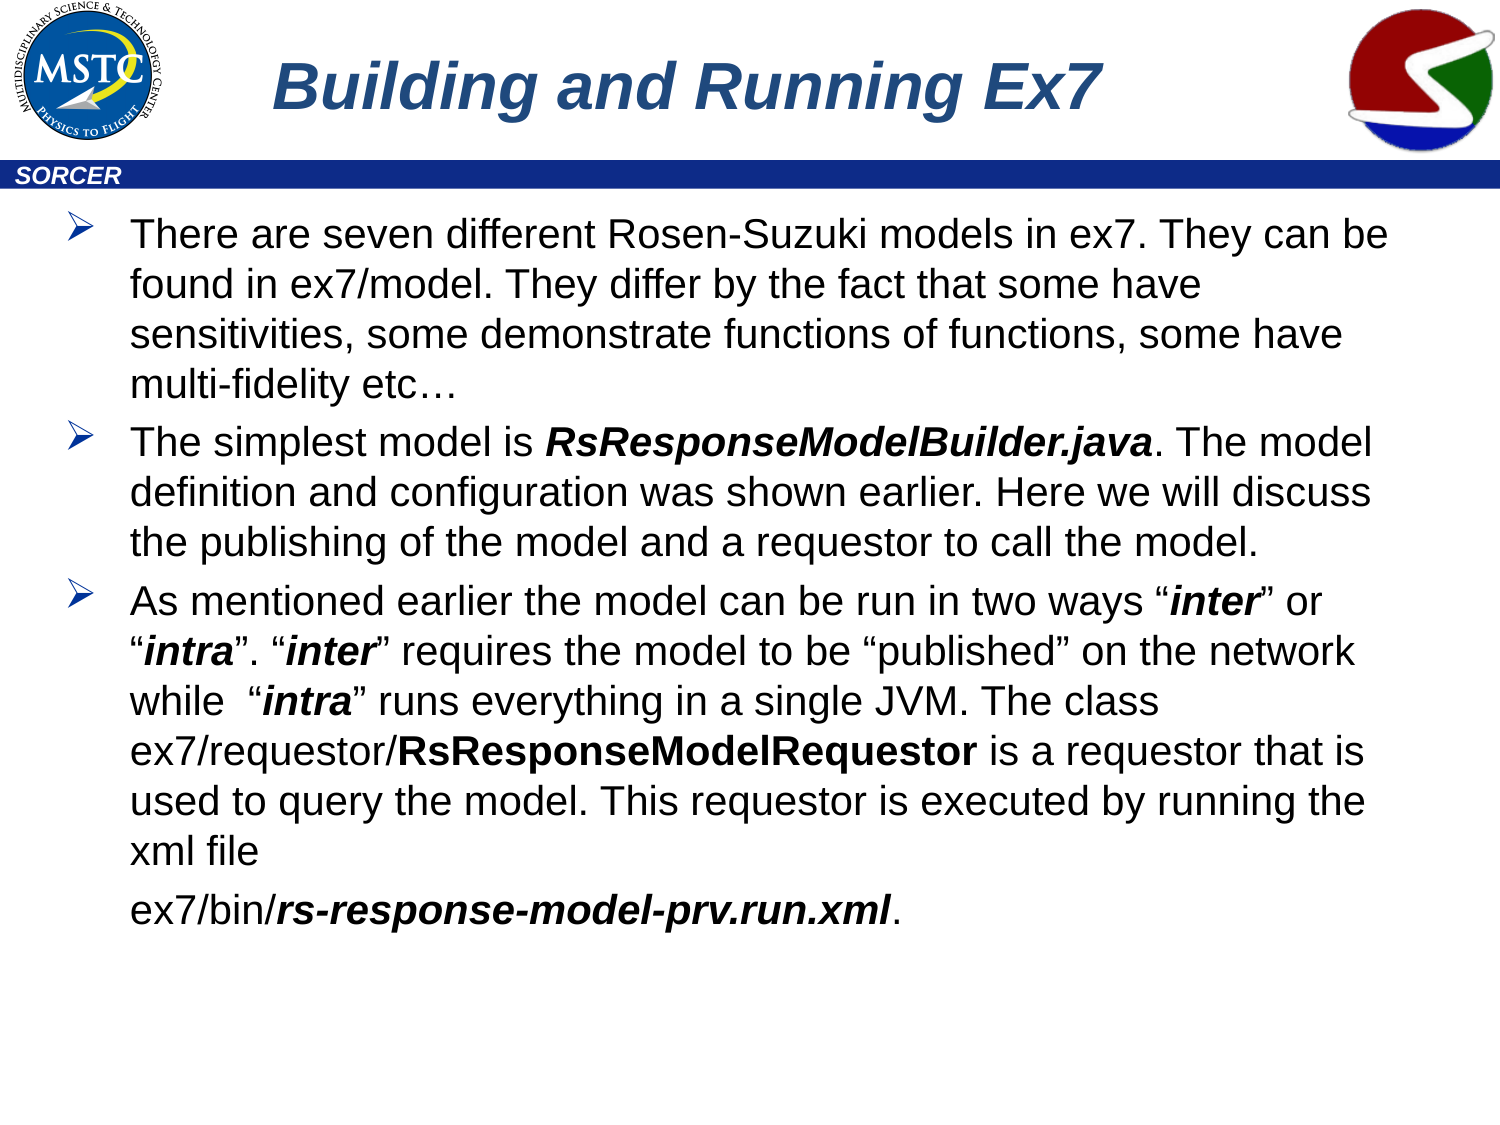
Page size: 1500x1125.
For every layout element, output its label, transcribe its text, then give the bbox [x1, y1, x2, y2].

title Building and Running Ex7 [162, 2, 1213, 164]
picture [1347, 7, 1495, 154]
picture [12, 0, 163, 148]
list There are seven different Rosen-Suzuki models in ex7. They can be found in ex7/model. They differ by the fact that some have sensitivities, some demonstrate functions of functions, some have multi-fidelity etc… The simplest model is RsResponseModelBuilder.java. The model definition and configuration was shown earlier. Here we will discuss the publishing of the model and a requestor to call the model. As mentioned earlier the model can be run in two ways “inter” or “intra”. “inter” requires the model to be “published” on the network while “intra” runs everything in a single JVM. The class ex7/requestor/RsResponseModelRequestor is a requestor that is used to query the model. This requestor is executed by running the xml file ex7/bin/rs-response-model-prv.run.xml. [49, 198, 1448, 1062]
